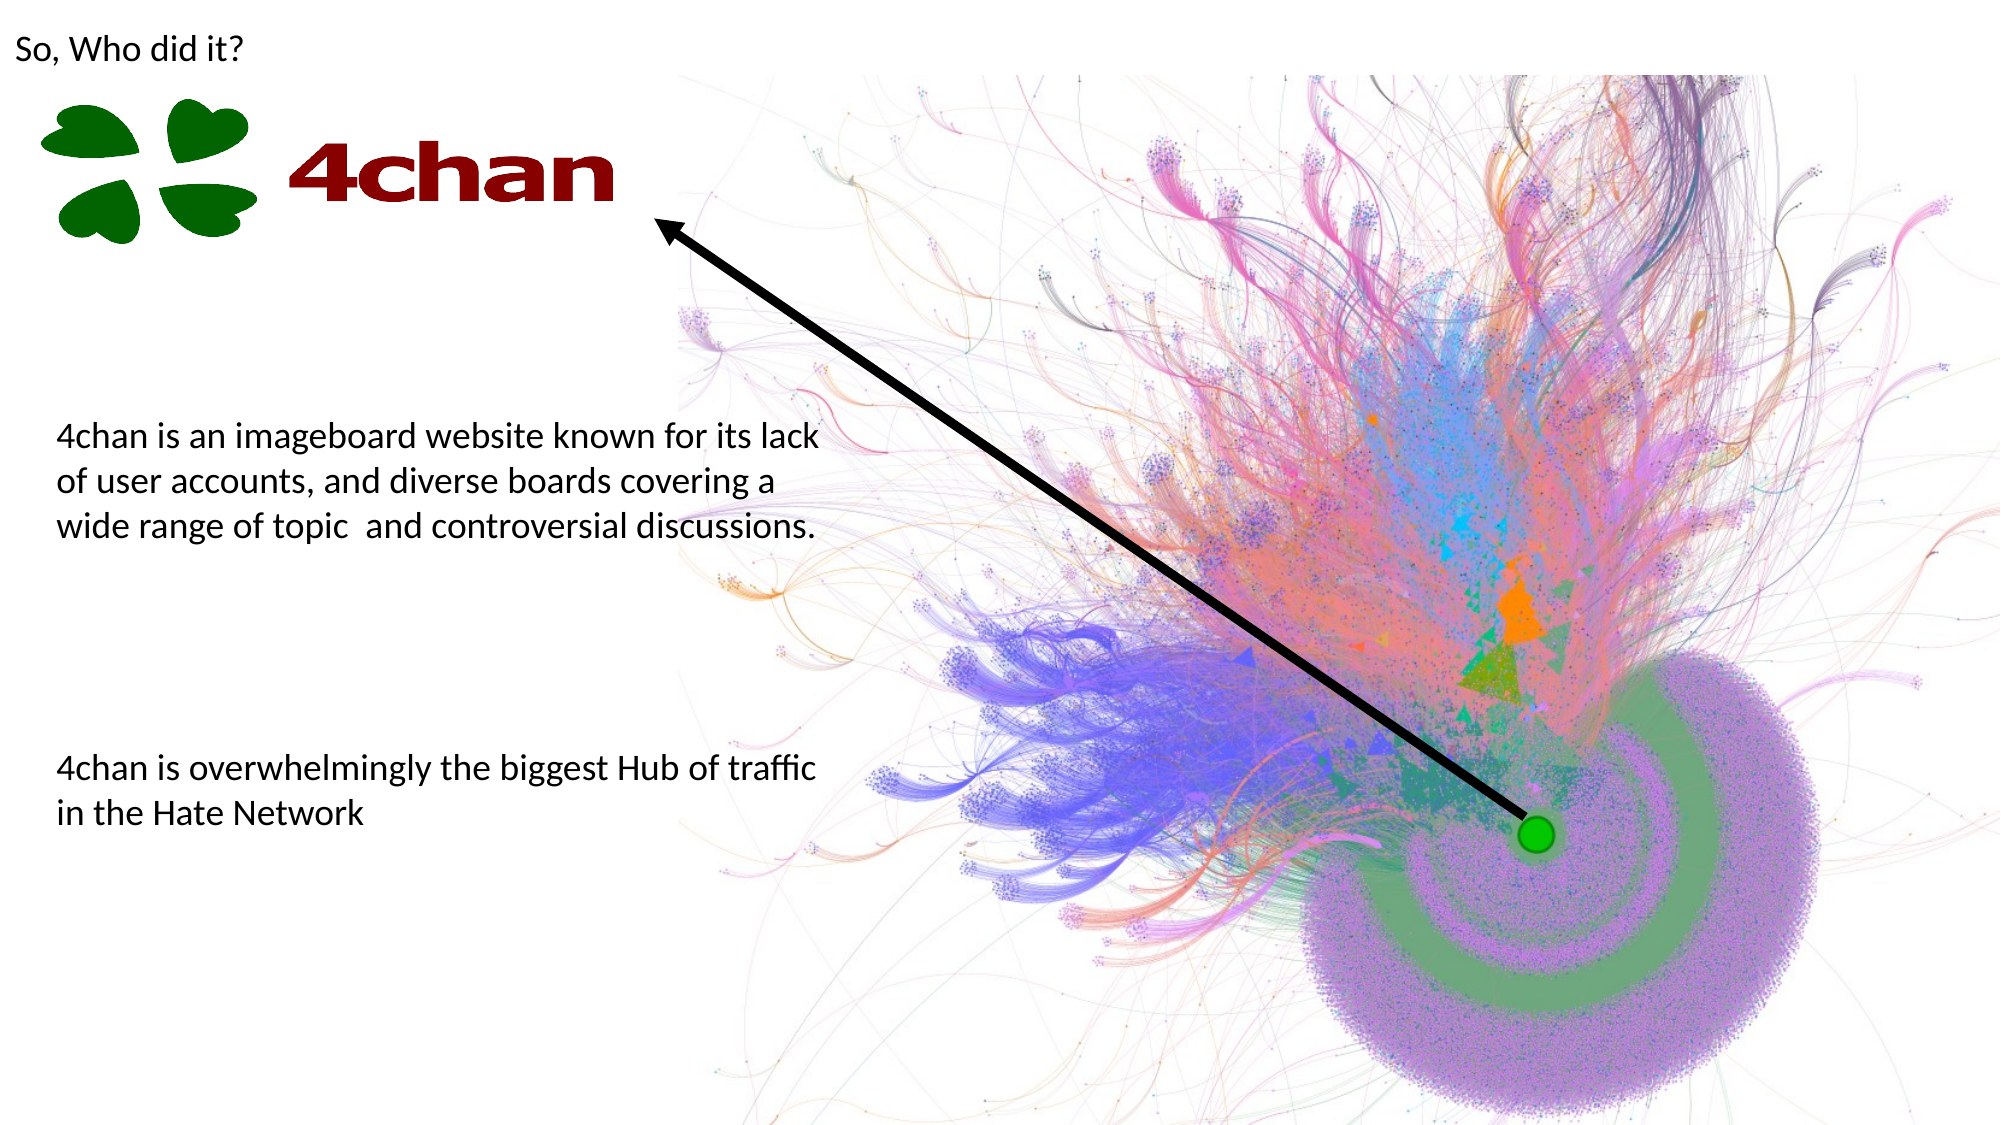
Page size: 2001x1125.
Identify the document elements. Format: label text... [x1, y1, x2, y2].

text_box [654, 218, 1525, 817]
text_box 4chan is overwhelmingly the biggest Hub of traffic in the Hate Network [41, 735, 678, 841]
text_box So, Who did it? [0, 0, 1725, 99]
text_box 4chan is an imageboard website known for its lack of user accounts, and diverse boards covering a wide range of topic and controversial discussions. [41, 403, 654, 554]
picture [678, 75, 2000, 1125]
picture [41, 99, 613, 244]
